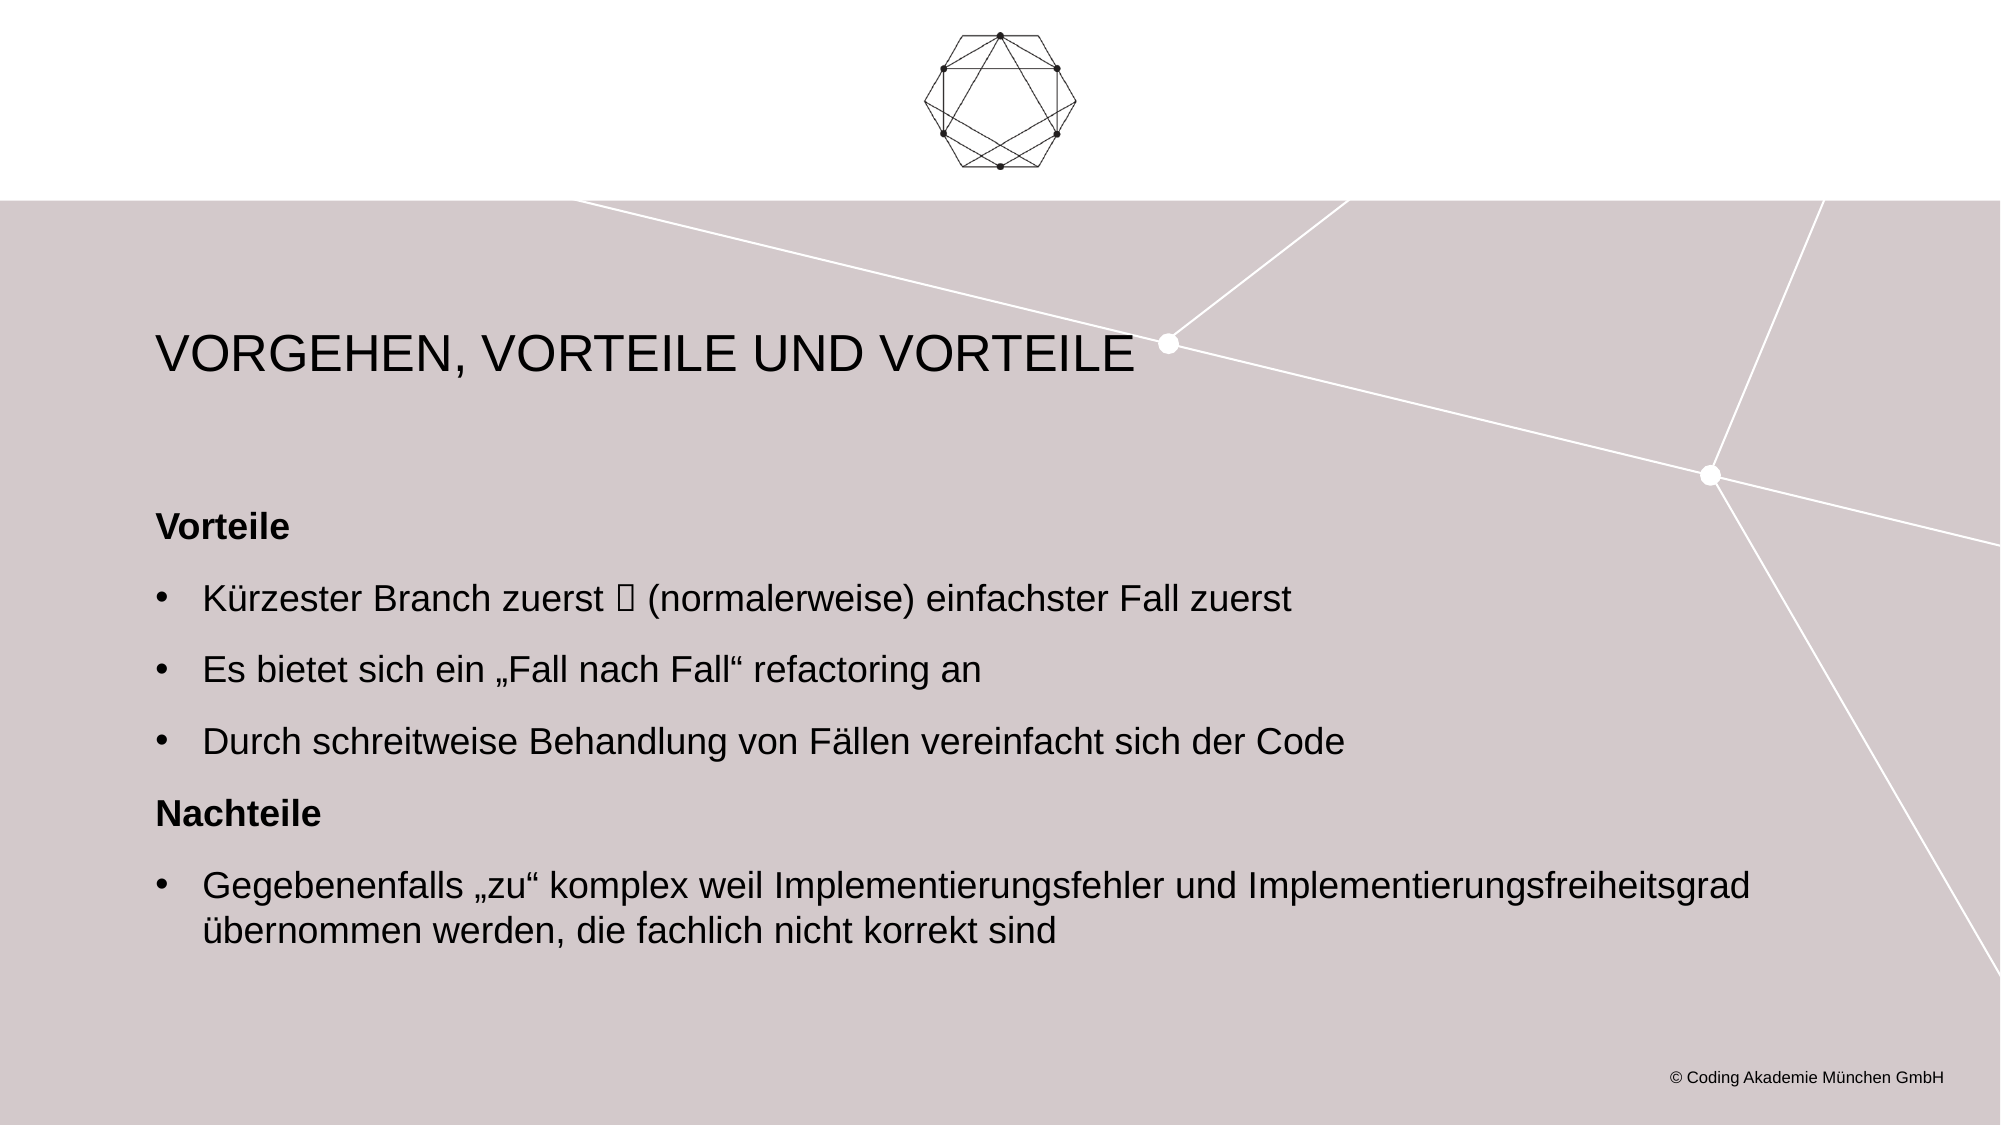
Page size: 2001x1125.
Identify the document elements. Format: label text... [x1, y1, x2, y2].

list Vorteile Kürzester Branch zuerst  (normalerweise) einfachster Fall zuerst Es bietet sich ein „Fall nach Fall“ refactoring an Durch schreitweise Behandlung von Fällen vereinfacht sich der Code Nachteile Gegebenenfalls „zu“ komplex weil Implementierungsfehler und Implementierungsfreiheitsgrad übernommen werden, die fachlich nicht korrekt sind [155, 497, 1839, 1006]
footer © Coding Akademie München GmbH [1354, 1069, 1945, 1088]
title Vorgehen, Vorteile und Vorteile [155, 319, 1839, 383]
picture [923, 32, 1077, 170]
